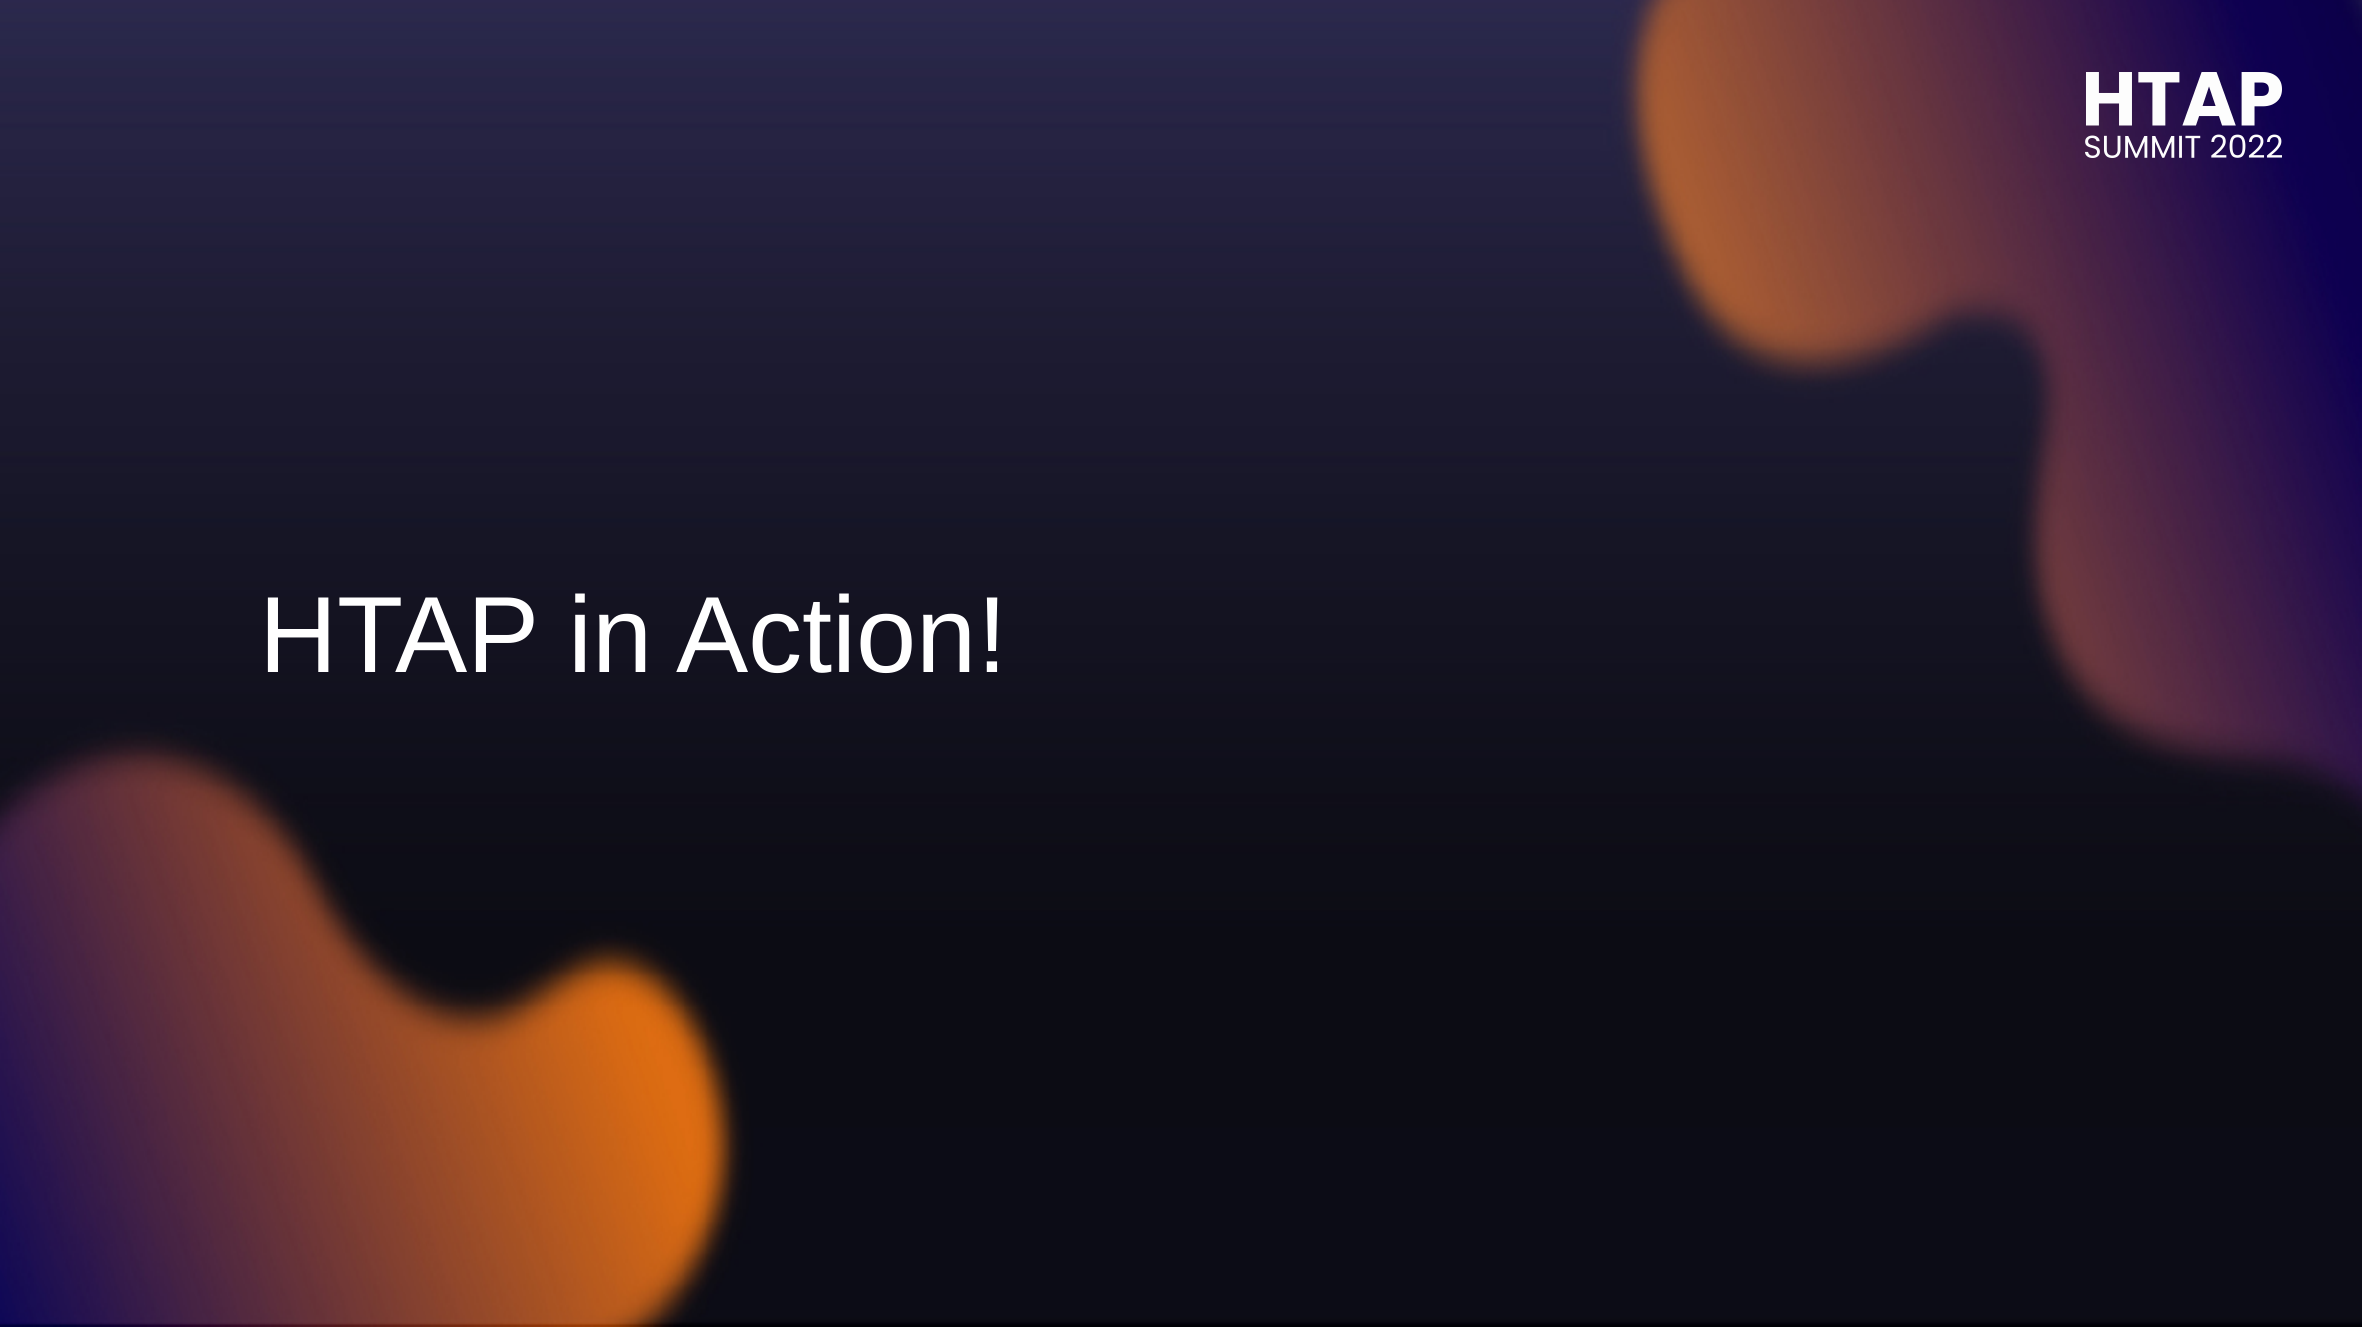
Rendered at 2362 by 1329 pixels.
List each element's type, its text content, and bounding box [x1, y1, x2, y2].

picture [0, 0, 2362, 1327]
title HTAP in Action! [244, 509, 2316, 767]
